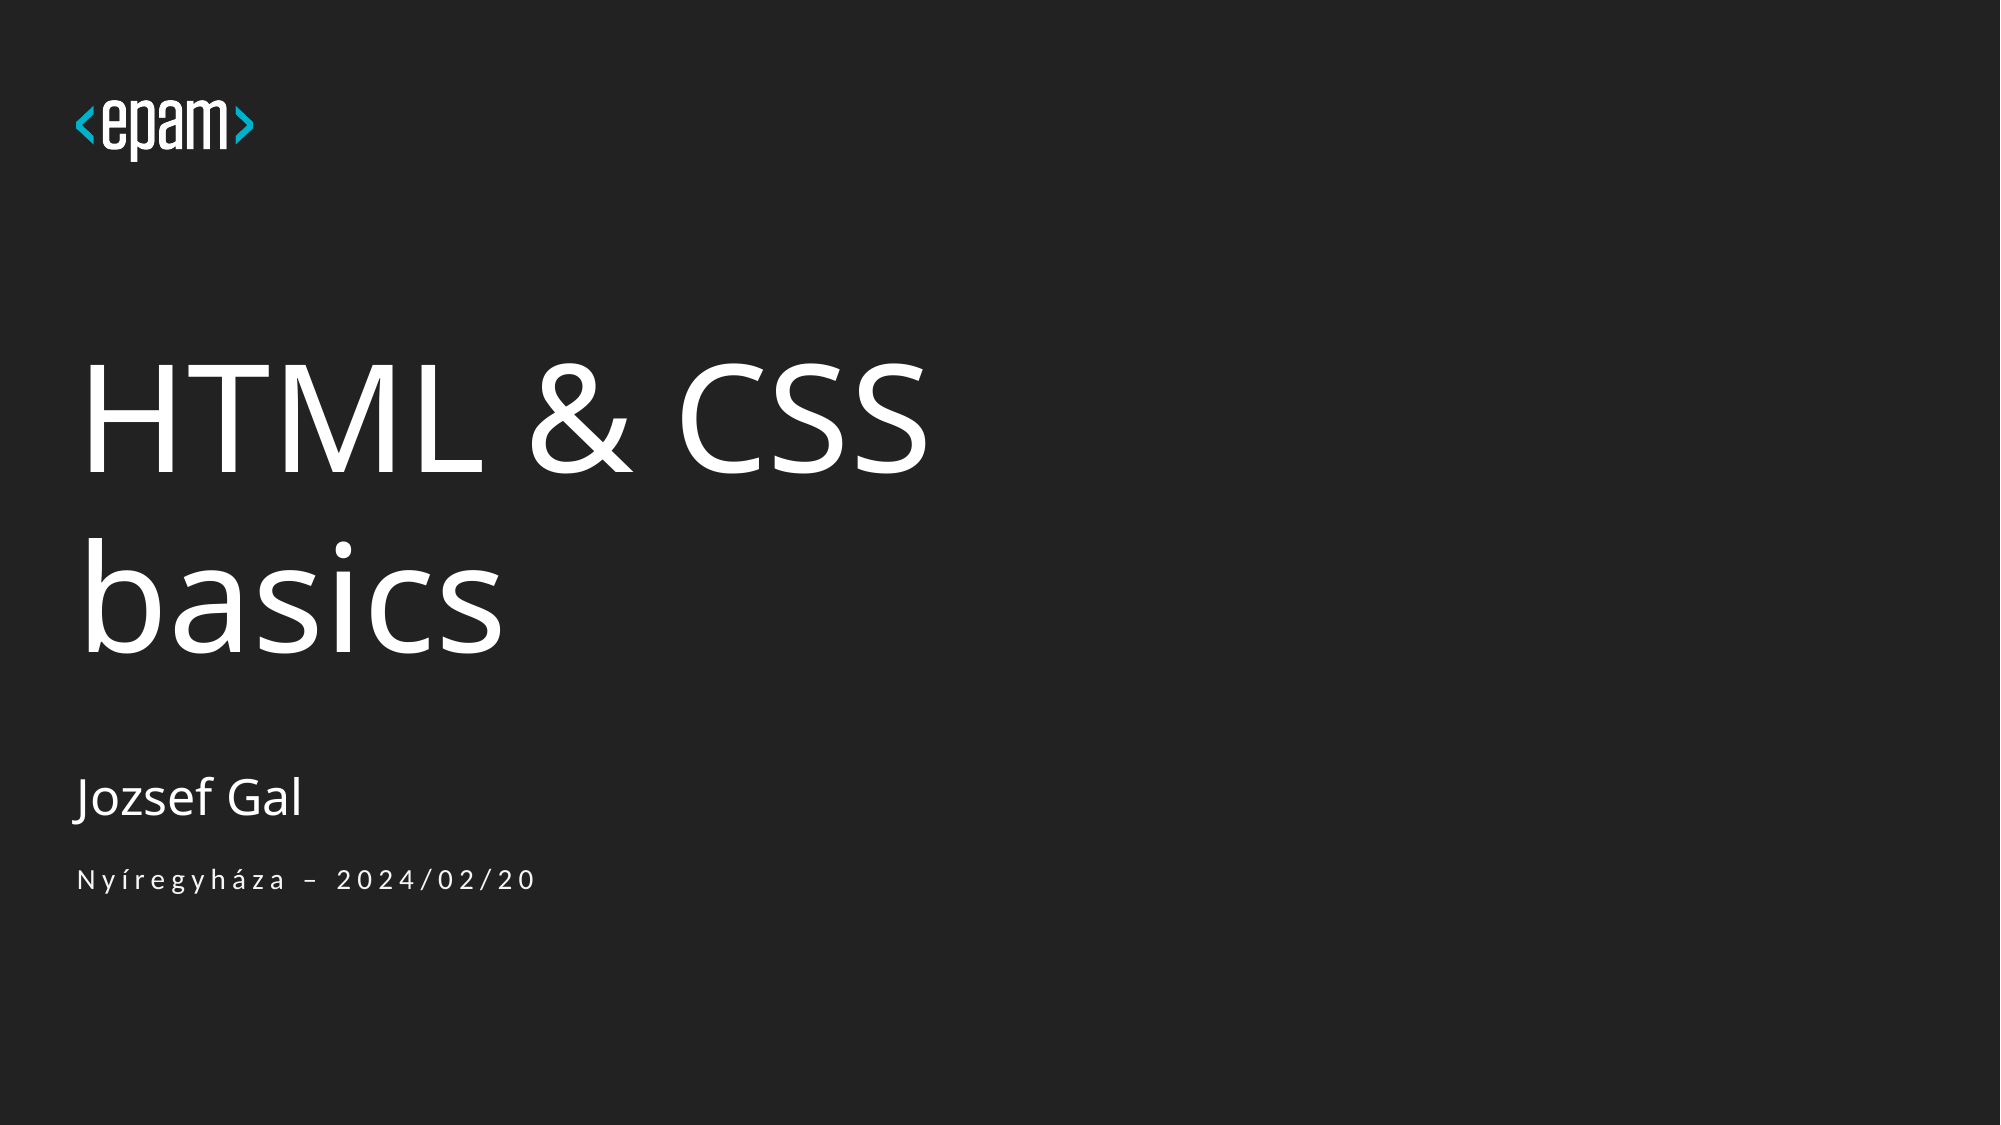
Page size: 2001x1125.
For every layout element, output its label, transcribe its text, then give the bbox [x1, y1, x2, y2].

list Nyíregyháza – 2024/02/20 [76, 860, 1142, 896]
title HTML & CSS basics [76, 322, 1023, 686]
picture [76, 100, 253, 162]
list Jozsef Gal [76, 765, 1142, 826]
